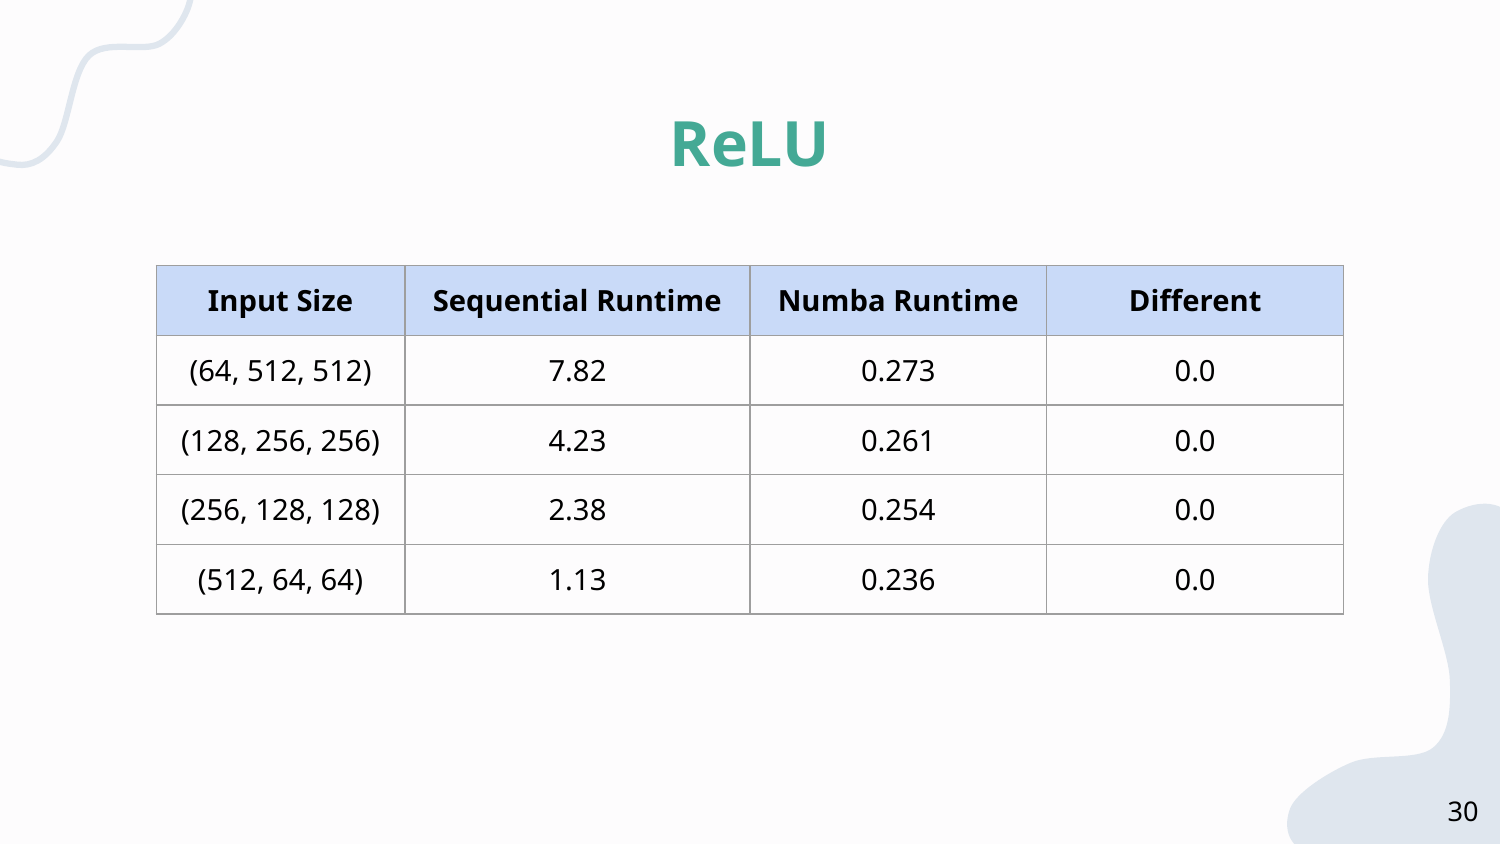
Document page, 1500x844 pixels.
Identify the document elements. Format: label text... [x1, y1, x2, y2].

table_cell 0.0 [1047, 406, 1343, 474]
table_cell (512, 64, 64) [157, 545, 404, 613]
table_header Different [1047, 266, 1343, 335]
table_cell 0.0 [1047, 545, 1343, 613]
table_cell (128, 256, 256) [157, 406, 404, 474]
table_cell 4.23 [406, 406, 749, 474]
table_cell 0.0 [1047, 336, 1343, 404]
table_header Numba Runtime [751, 266, 1046, 335]
table_cell 0.254 [751, 475, 1046, 544]
table_header Input Size [157, 266, 404, 335]
title ReLU [116, 77, 1383, 192]
table_cell 0.273 [751, 336, 1046, 404]
table_cell (256, 128, 128) [157, 475, 404, 544]
table_cell 7.82 [406, 336, 749, 404]
table_cell 2.38 [406, 475, 749, 544]
slide_number 30 [1403, 779, 1494, 844]
table_cell 1.13 [406, 545, 749, 613]
table_cell 0.236 [751, 545, 1046, 613]
table_header Sequential Runtime [406, 266, 749, 335]
table_cell 0.0 [1047, 475, 1343, 544]
table_cell (64, 512, 512) [157, 336, 404, 404]
table_cell 0.261 [751, 406, 1046, 474]
